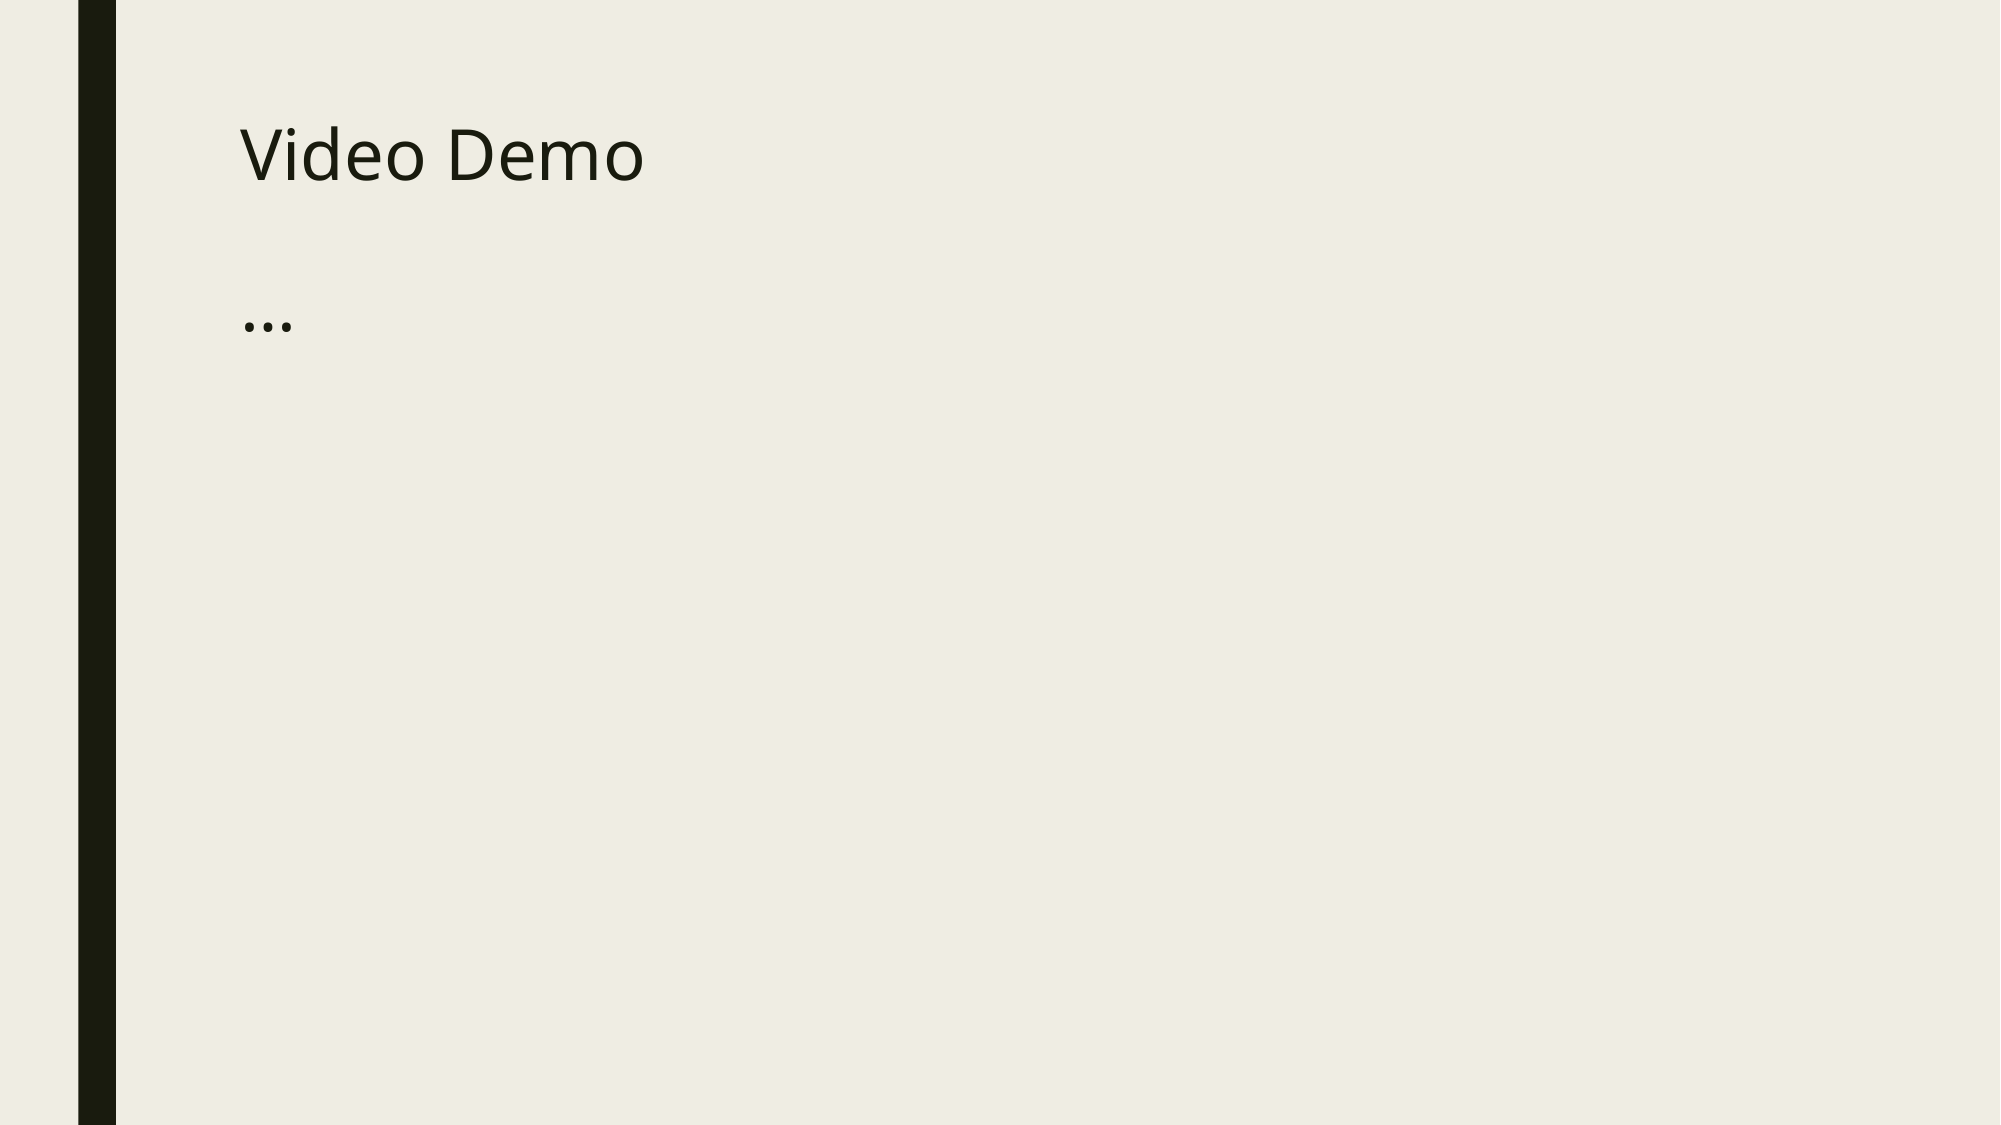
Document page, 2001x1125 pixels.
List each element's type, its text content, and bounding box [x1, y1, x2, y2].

title Video Demo … [225, 112, 1800, 357]
